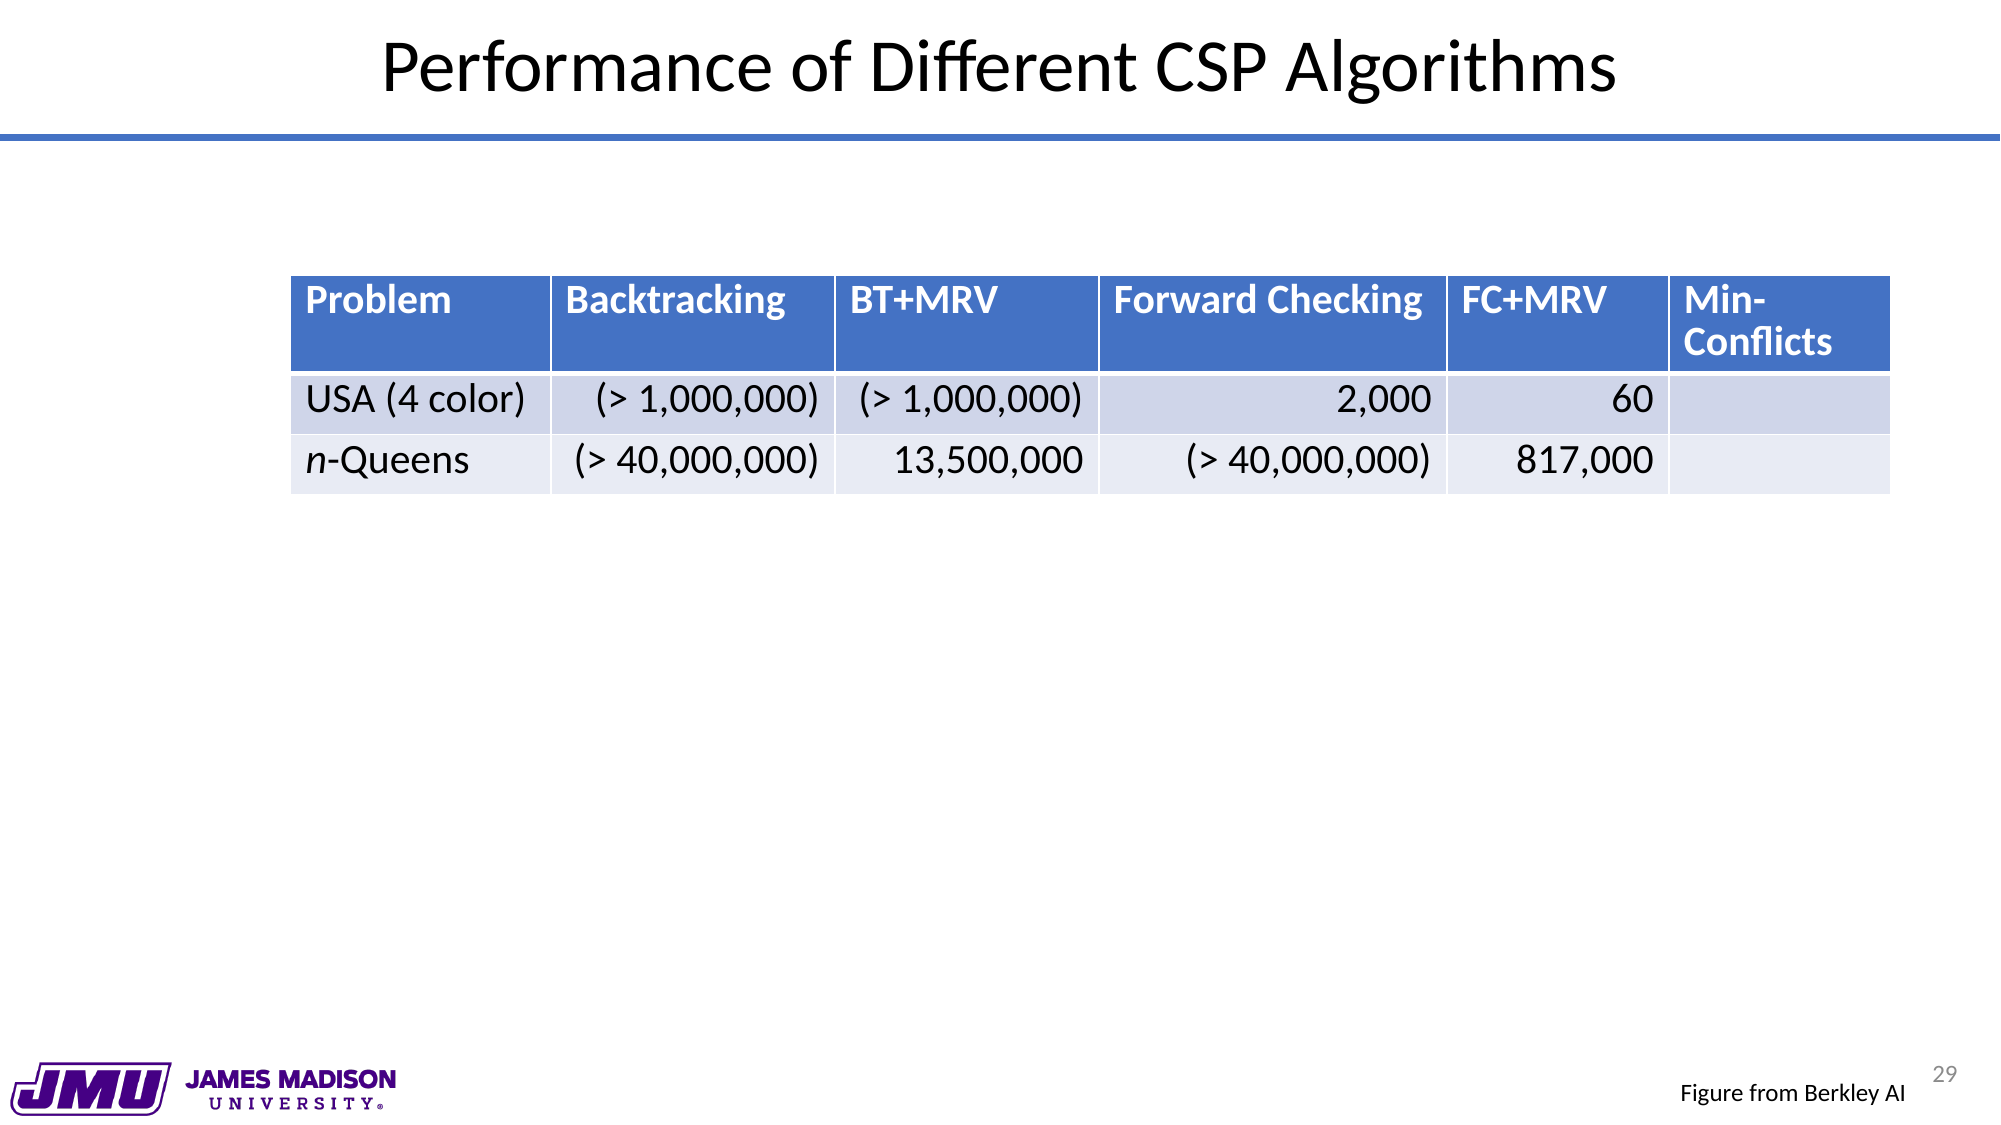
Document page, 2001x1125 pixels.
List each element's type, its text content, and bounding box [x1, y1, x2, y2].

text_box Figure from Berkley AI [1623, 1072, 1922, 1114]
table_cell (> 1,000,000) [836, 376, 1098, 434]
table_cell [1670, 435, 1890, 494]
table_header BT+MRV [836, 276, 1098, 371]
slide_number 29 [1870, 1042, 1973, 1103]
table_cell [1670, 376, 1890, 434]
table_cell 817,000 [1448, 435, 1668, 494]
table_cell (> 1,000,000) [552, 376, 834, 434]
table_cell 60 [1448, 376, 1668, 434]
table_cell 13,500,000 [836, 435, 1098, 494]
table_cell USA (4 color) [291, 376, 550, 434]
table_cell 2,000 [1100, 376, 1446, 434]
picture [0, 1042, 410, 1125]
table_header Backtracking [552, 276, 834, 371]
table_header Forward Checking [1100, 276, 1446, 371]
table_header Problem [291, 276, 550, 371]
table_cell (> 40,000,000) [1100, 435, 1446, 494]
text_box Performance of Different CSP Algorithms [0, 0, 2000, 134]
table_cell (> 40,000,000) [552, 435, 834, 494]
table_cell n-Queens [291, 435, 550, 494]
table_header Min-Conflicts [1670, 276, 1890, 371]
table_header FC+MRV [1448, 276, 1668, 371]
